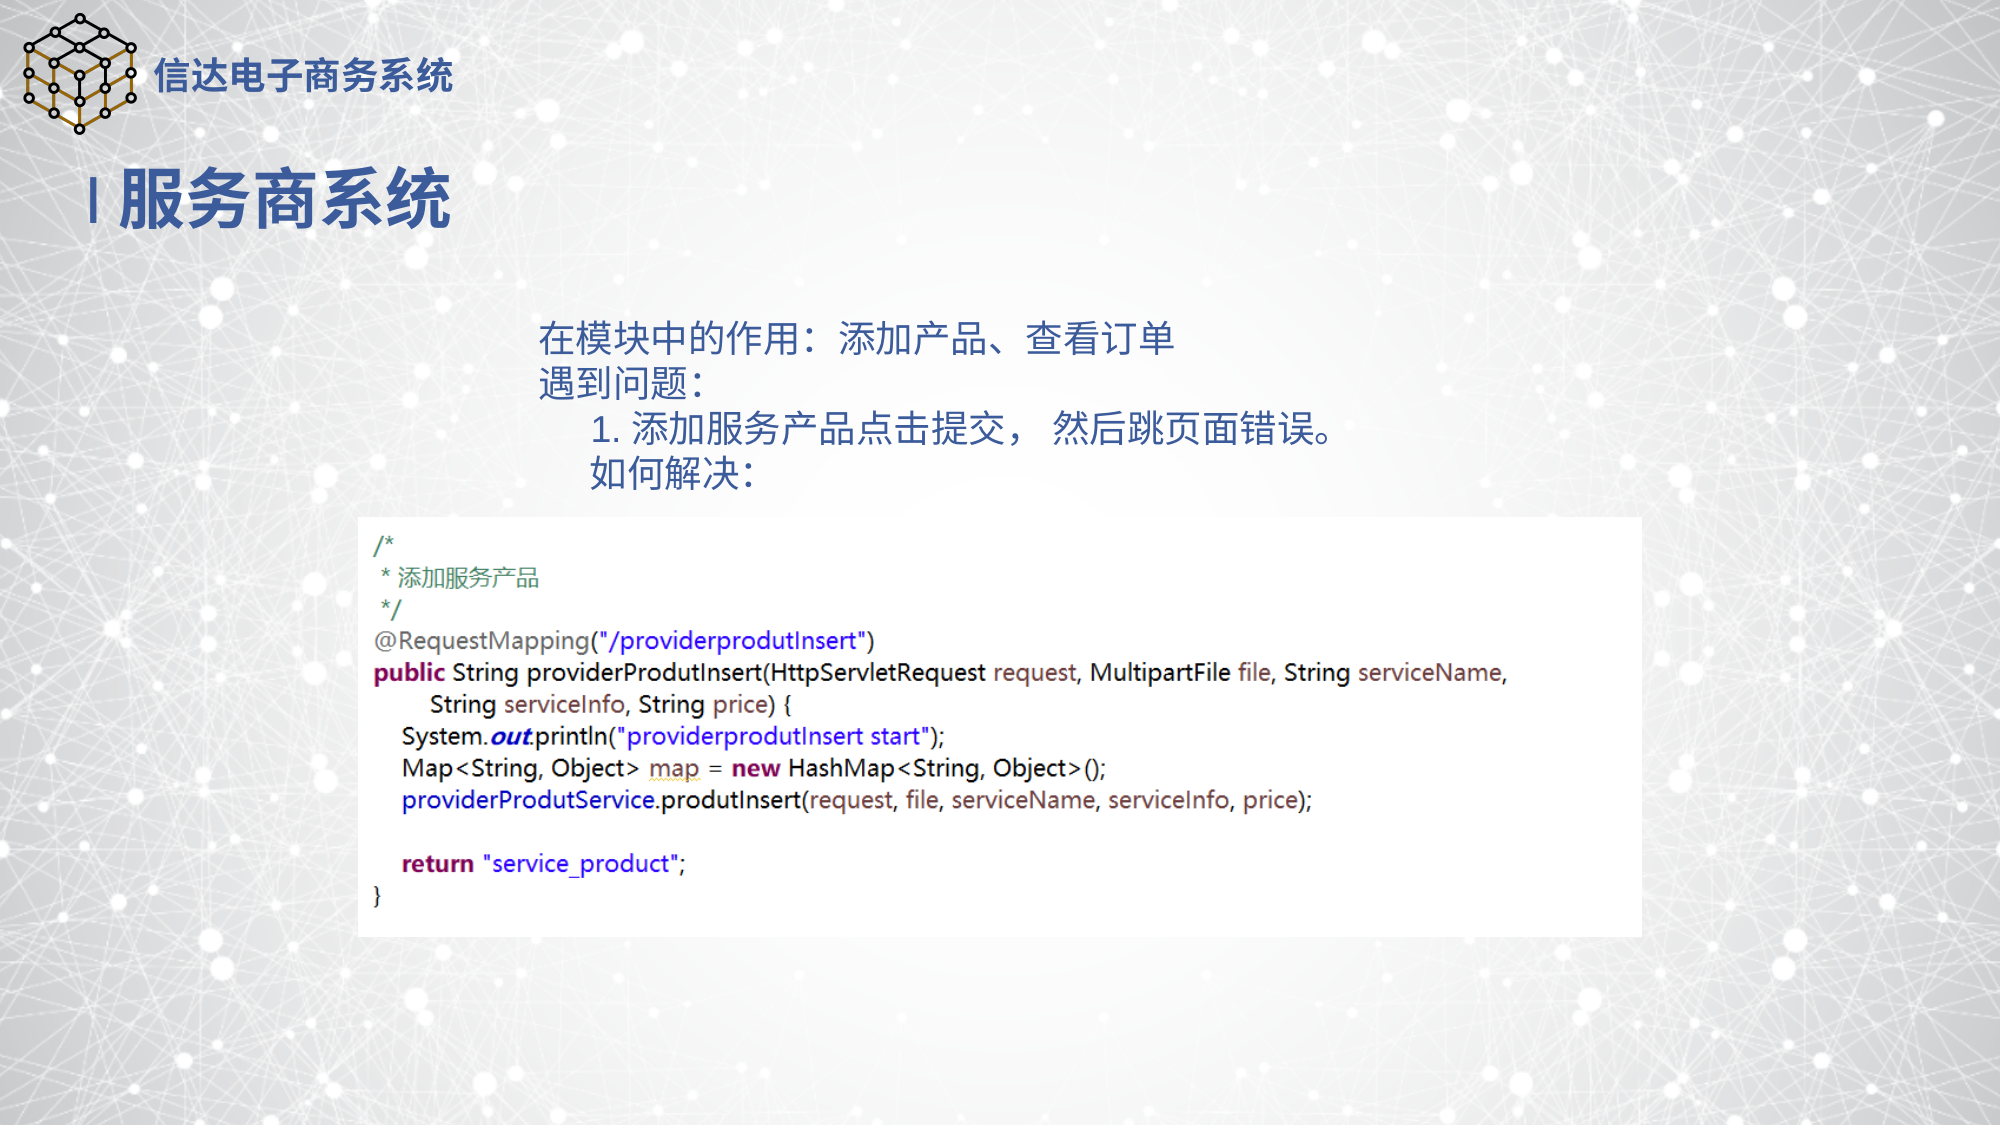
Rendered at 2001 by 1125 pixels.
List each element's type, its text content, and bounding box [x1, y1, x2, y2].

text_box 在模块中的作用：添加产品、查看订单 遇到问题： 1.添加服务产品点击提交， 然后跳页面错误。 如何解决： [523, 307, 1477, 503]
text_box I服务商系统 [69, 149, 468, 245]
picture [0, 0, 2000, 1125]
text_box 信达电子商务系统 [151, 44, 469, 105]
